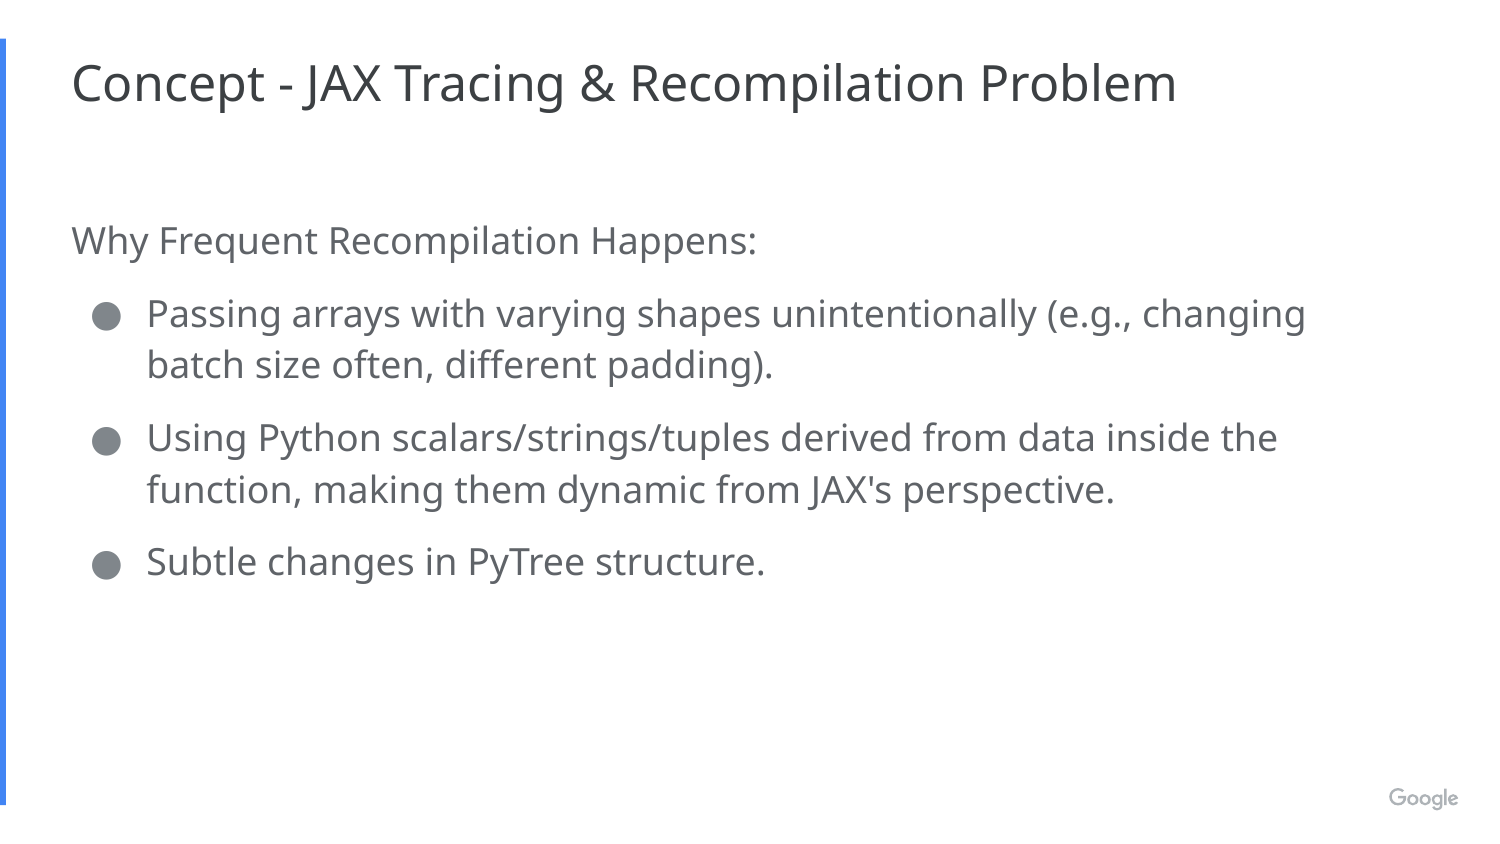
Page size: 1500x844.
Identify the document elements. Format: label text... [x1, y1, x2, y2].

title Concept - JAX Tracing & Recompilation Problem [56, 43, 1336, 215]
list Why Frequent Recompilation Happens: Passing arrays with varying shapes unintentionally (e.g., changing batch size often, different padding). Using Python scalars/strings/tuples derived from data inside the function, making them dynamic from JAX's perspective. Subtle changes in PyTree structure. [56, 195, 1382, 700]
